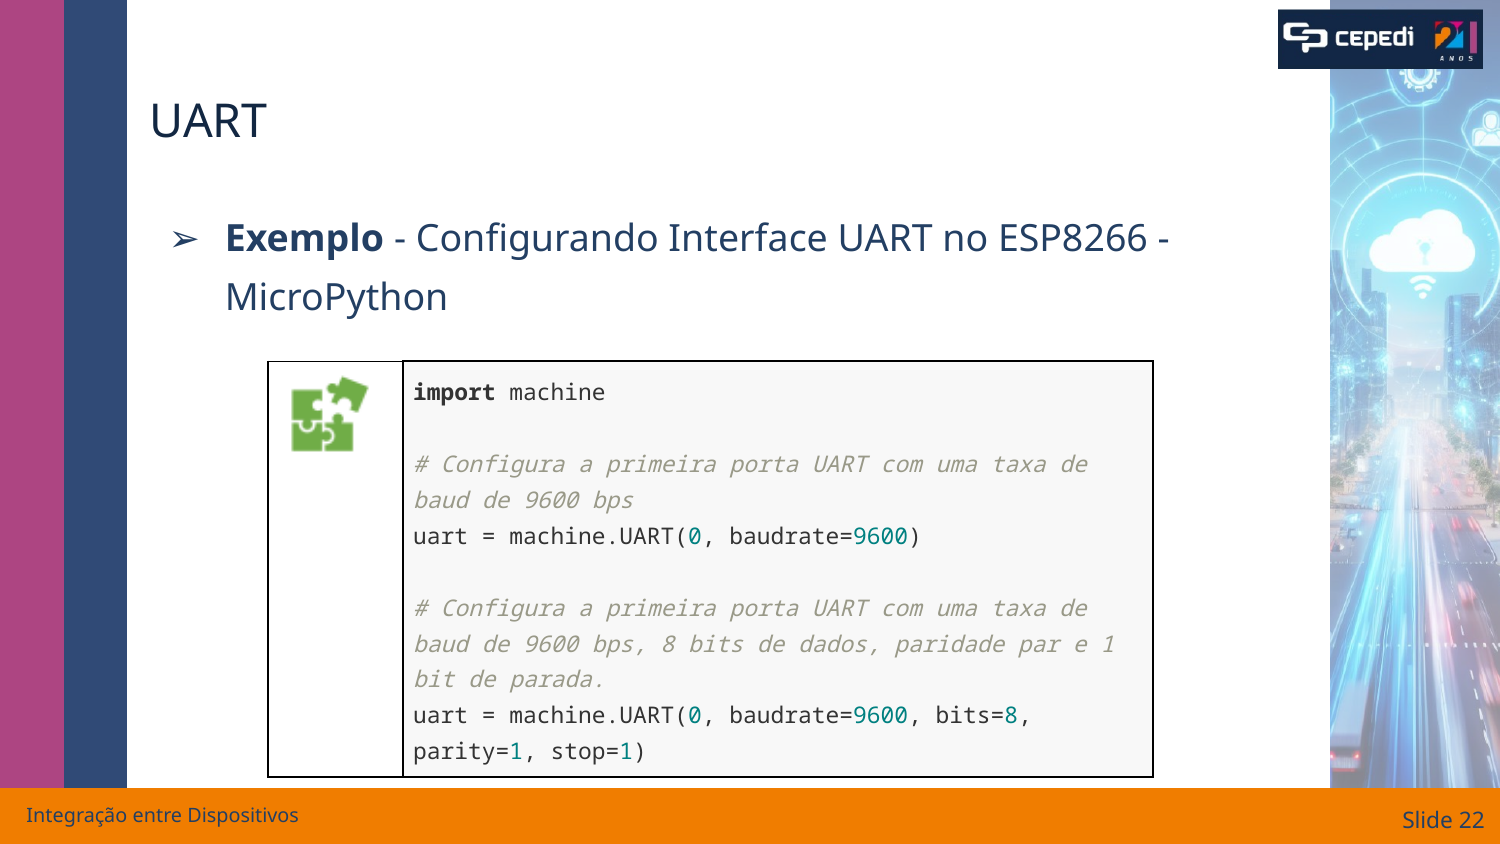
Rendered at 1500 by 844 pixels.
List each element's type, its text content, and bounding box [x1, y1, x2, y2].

table_header [269, 362, 402, 776]
picture [0, 0, 1500, 844]
subtitle Integração entre Dispositivos [11, 782, 677, 844]
title UART [134, 72, 1339, 167]
list Exemplo - Configurando Interface UART no ESP8266 - MicroPython [134, 189, 1339, 750]
table_header import machine # Configura a primeira porta UART com uma taxa de baud de 9600 bps uart = machine.UART(0, baudrate=9600) # Configura a primeira porta UART com uma taxa de baud de 9600 bps, 8 bits de dados, paridade par e 1 bit de parada. uart = machine.UART(0, baudrate=9600, bits=8, parity=1, stop=1) [404, 362, 1152, 776]
slide_number Slide ‹#› [1277, 789, 1500, 844]
